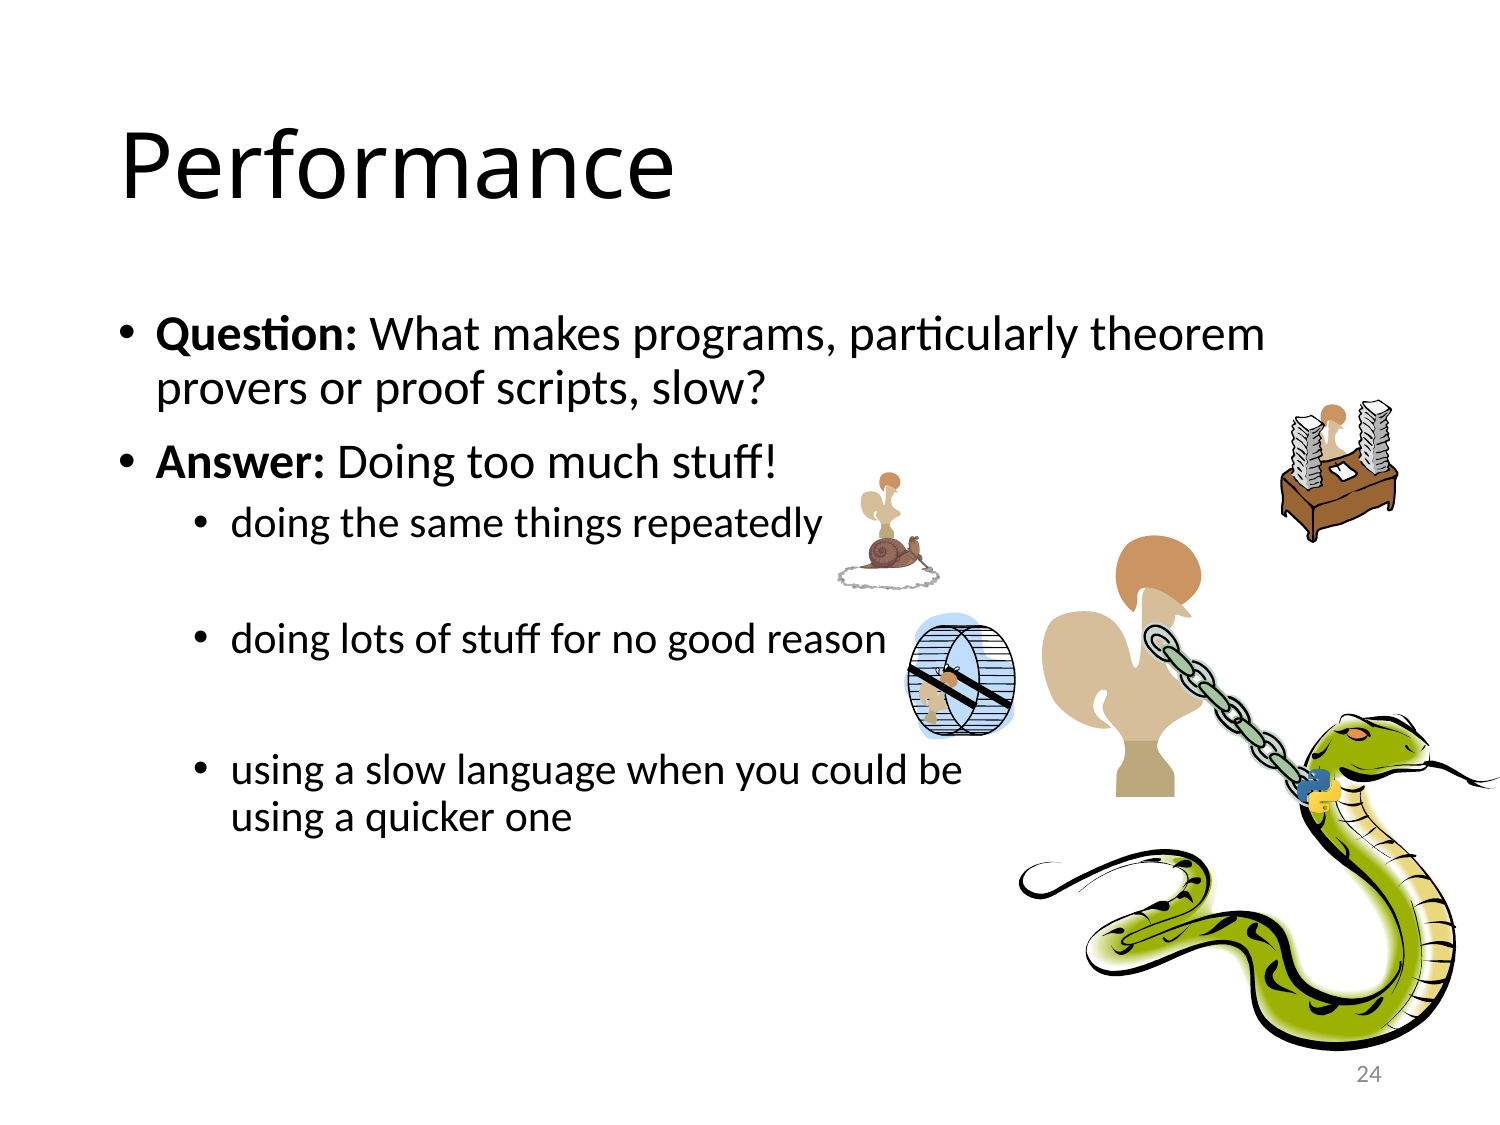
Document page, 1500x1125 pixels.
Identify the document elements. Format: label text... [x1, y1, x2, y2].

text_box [1214, 695, 1324, 808]
picture [1012, 704, 1500, 1059]
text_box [902, 611, 1020, 742]
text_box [1281, 399, 1398, 542]
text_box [1141, 622, 1255, 737]
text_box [834, 470, 944, 595]
title Performance [103, 59, 1397, 278]
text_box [1037, 527, 1208, 797]
text_box Question: What makes programs, particularly theorem provers or proof scripts, slow? Answer: Doing too much stuff! doing the same things repeatedly doing lots of stuff for no good reason using a slow language when you could be using a quicker one [103, 299, 1397, 1014]
slide_number 24 [1059, 1059, 1397, 1103]
